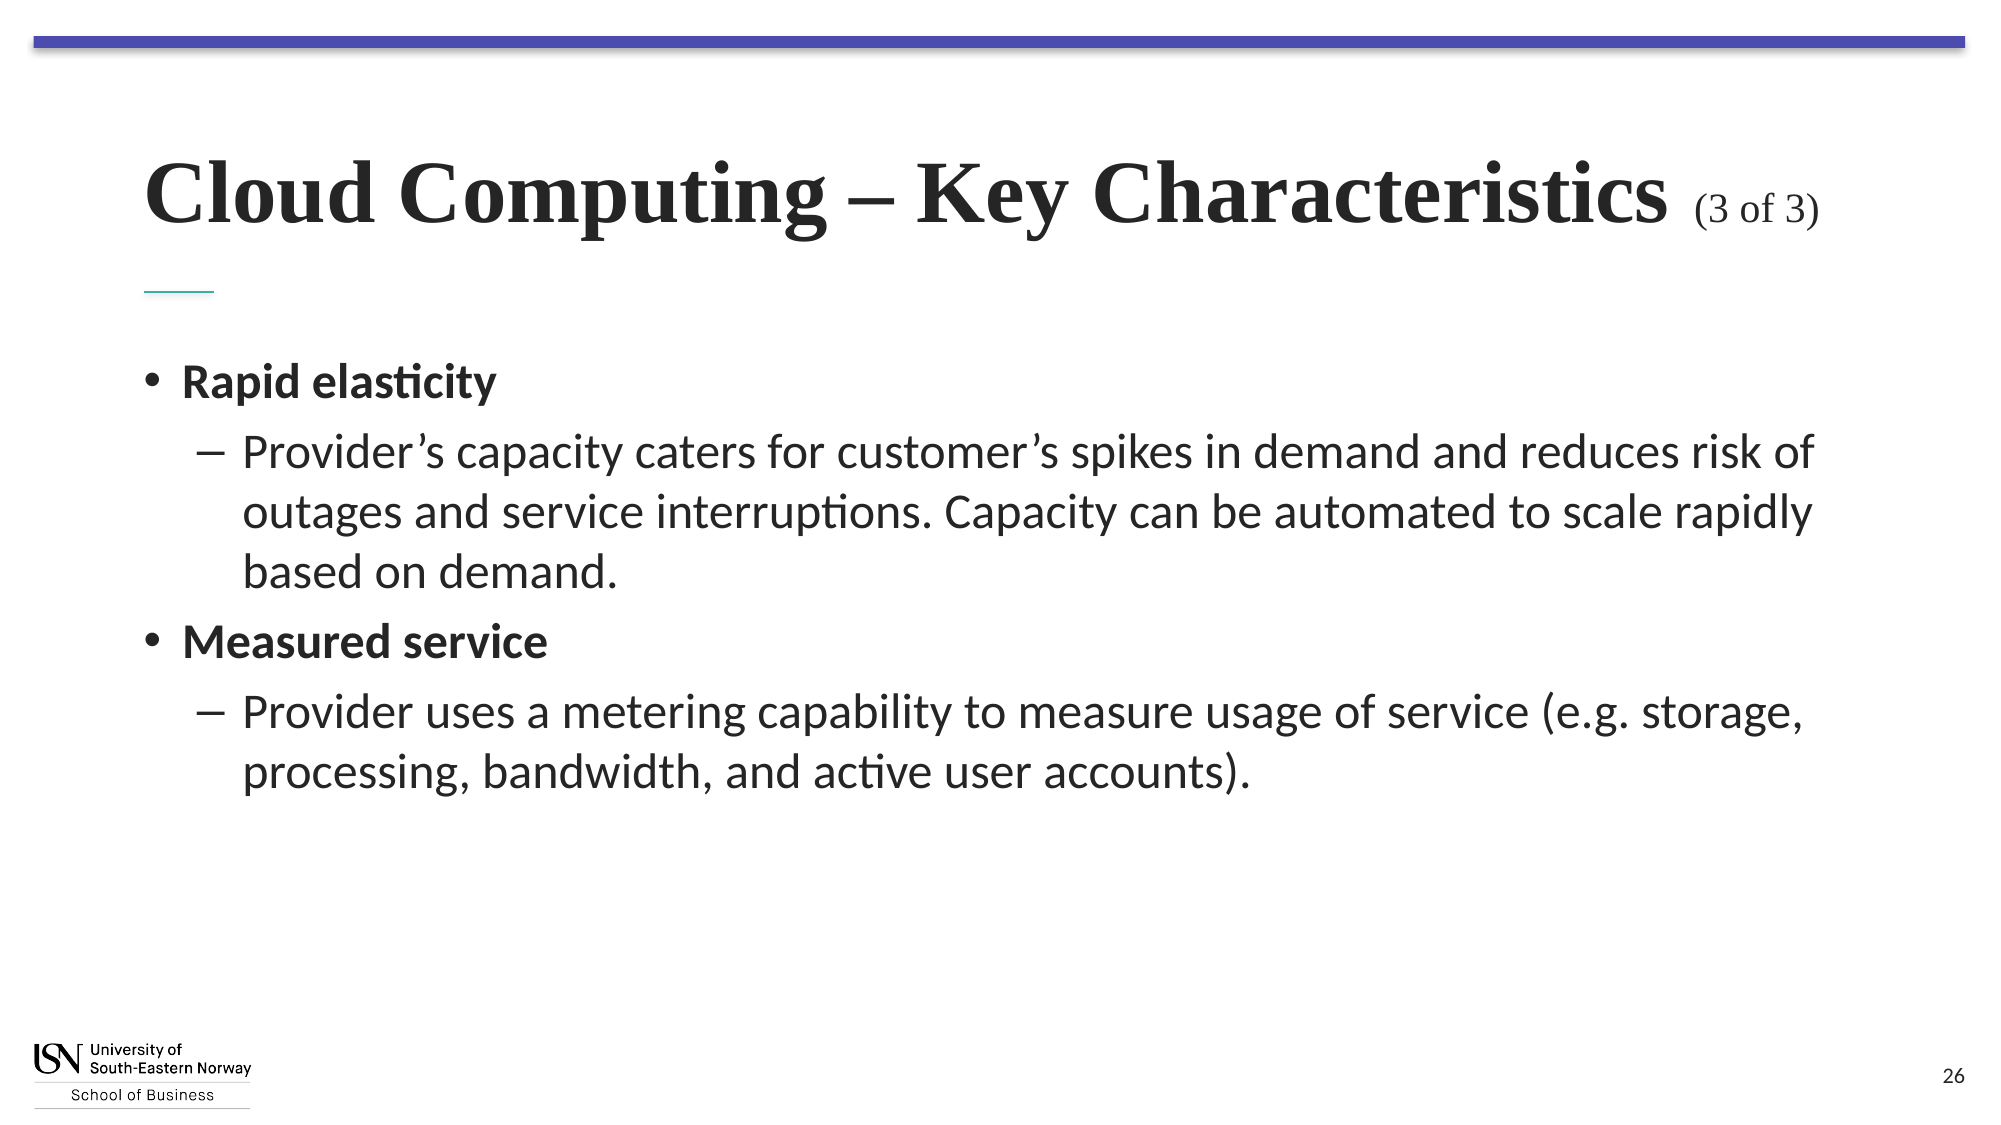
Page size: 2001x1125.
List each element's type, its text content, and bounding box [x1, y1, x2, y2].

picture [16, 1025, 274, 1125]
title Cloud Computing – Key Characteristics (3 of 3) [143, 93, 1885, 282]
list Rapid elasticity Provider’s capacity caters for customer’s spikes in demand and reduces risk of outages and service interruptions. Capacity can be automated to scale rapidly based on demand. Measured service Provider uses a metering capability to measure usage of service (e.g. storage, processing, bandwidth, and active user accounts). [128, 348, 1885, 973]
slide_number 26 [1498, 1057, 1966, 1093]
